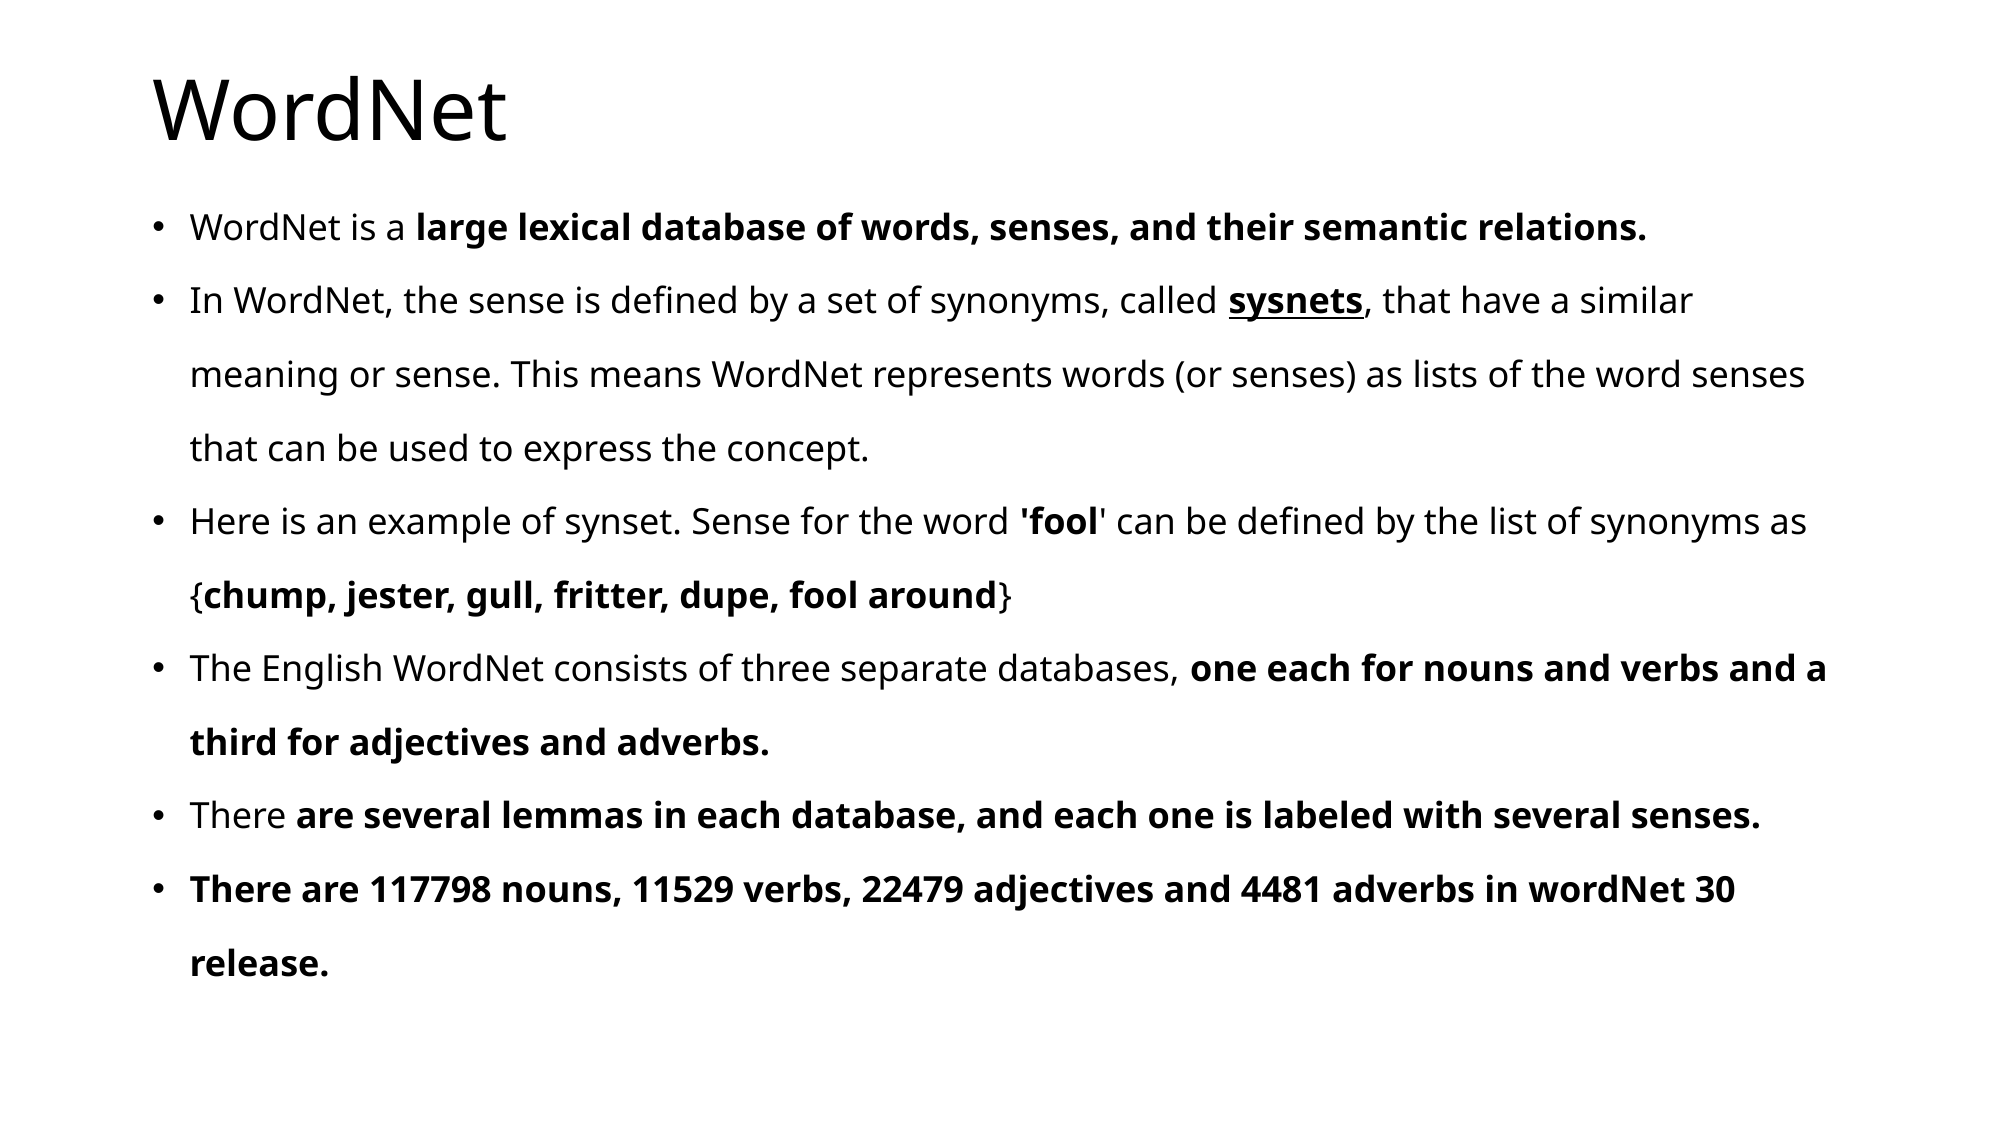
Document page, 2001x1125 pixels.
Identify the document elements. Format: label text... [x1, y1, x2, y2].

list WordNet is a large lexical database of words, senses, and their semantic relations. In WordNet, the sense is defined by a set of synonyms, called sysnets, that have a similar meaning or sense. This means WordNet represents words (or senses) as lists of the word senses that can be used to express the concept. Here is an example of synset. Sense for the word 'fool' can be defined by the list of synonyms as {chump, jester, gull, fritter, dupe, fool around} The English WordNet consists of three separate databases, one each for nouns and verbs and a third for adjectives and adverbs. There are several lemmas in each database, and each one is labeled with several senses. There are 117798 nouns, 11529 verbs, 22479 adjectives and 4481 adverbs in wordNet 30 release. [137, 166, 1863, 1014]
title WordNet [137, 59, 1863, 166]
